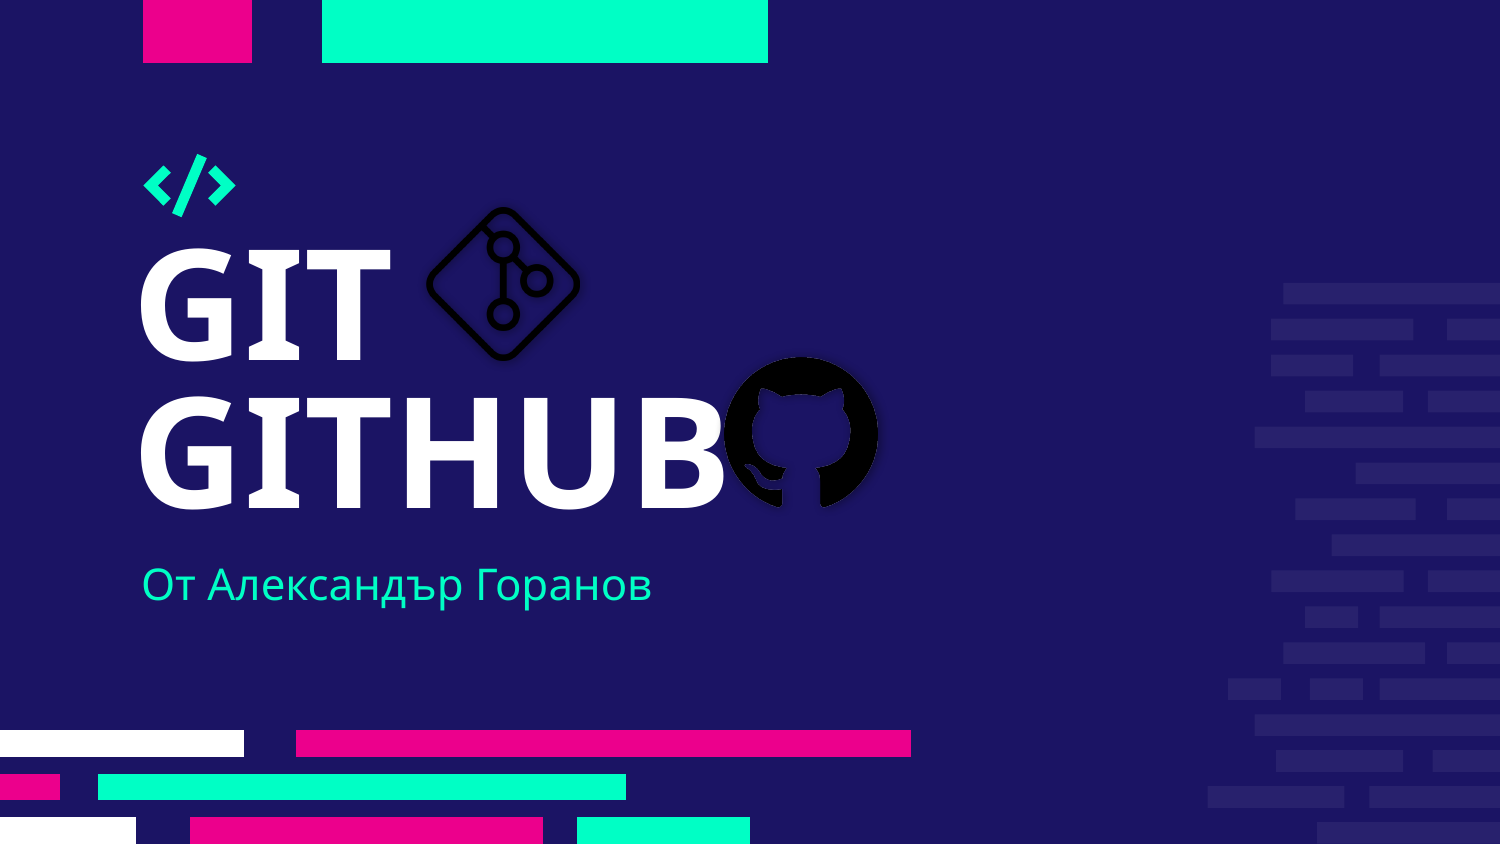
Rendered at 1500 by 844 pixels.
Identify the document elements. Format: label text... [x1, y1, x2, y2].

picture [425, 207, 580, 361]
subtitle От Александър Горанов [126, 557, 1500, 688]
picture [724, 354, 878, 509]
title GIT GITHUB [117, 224, 1500, 538]
